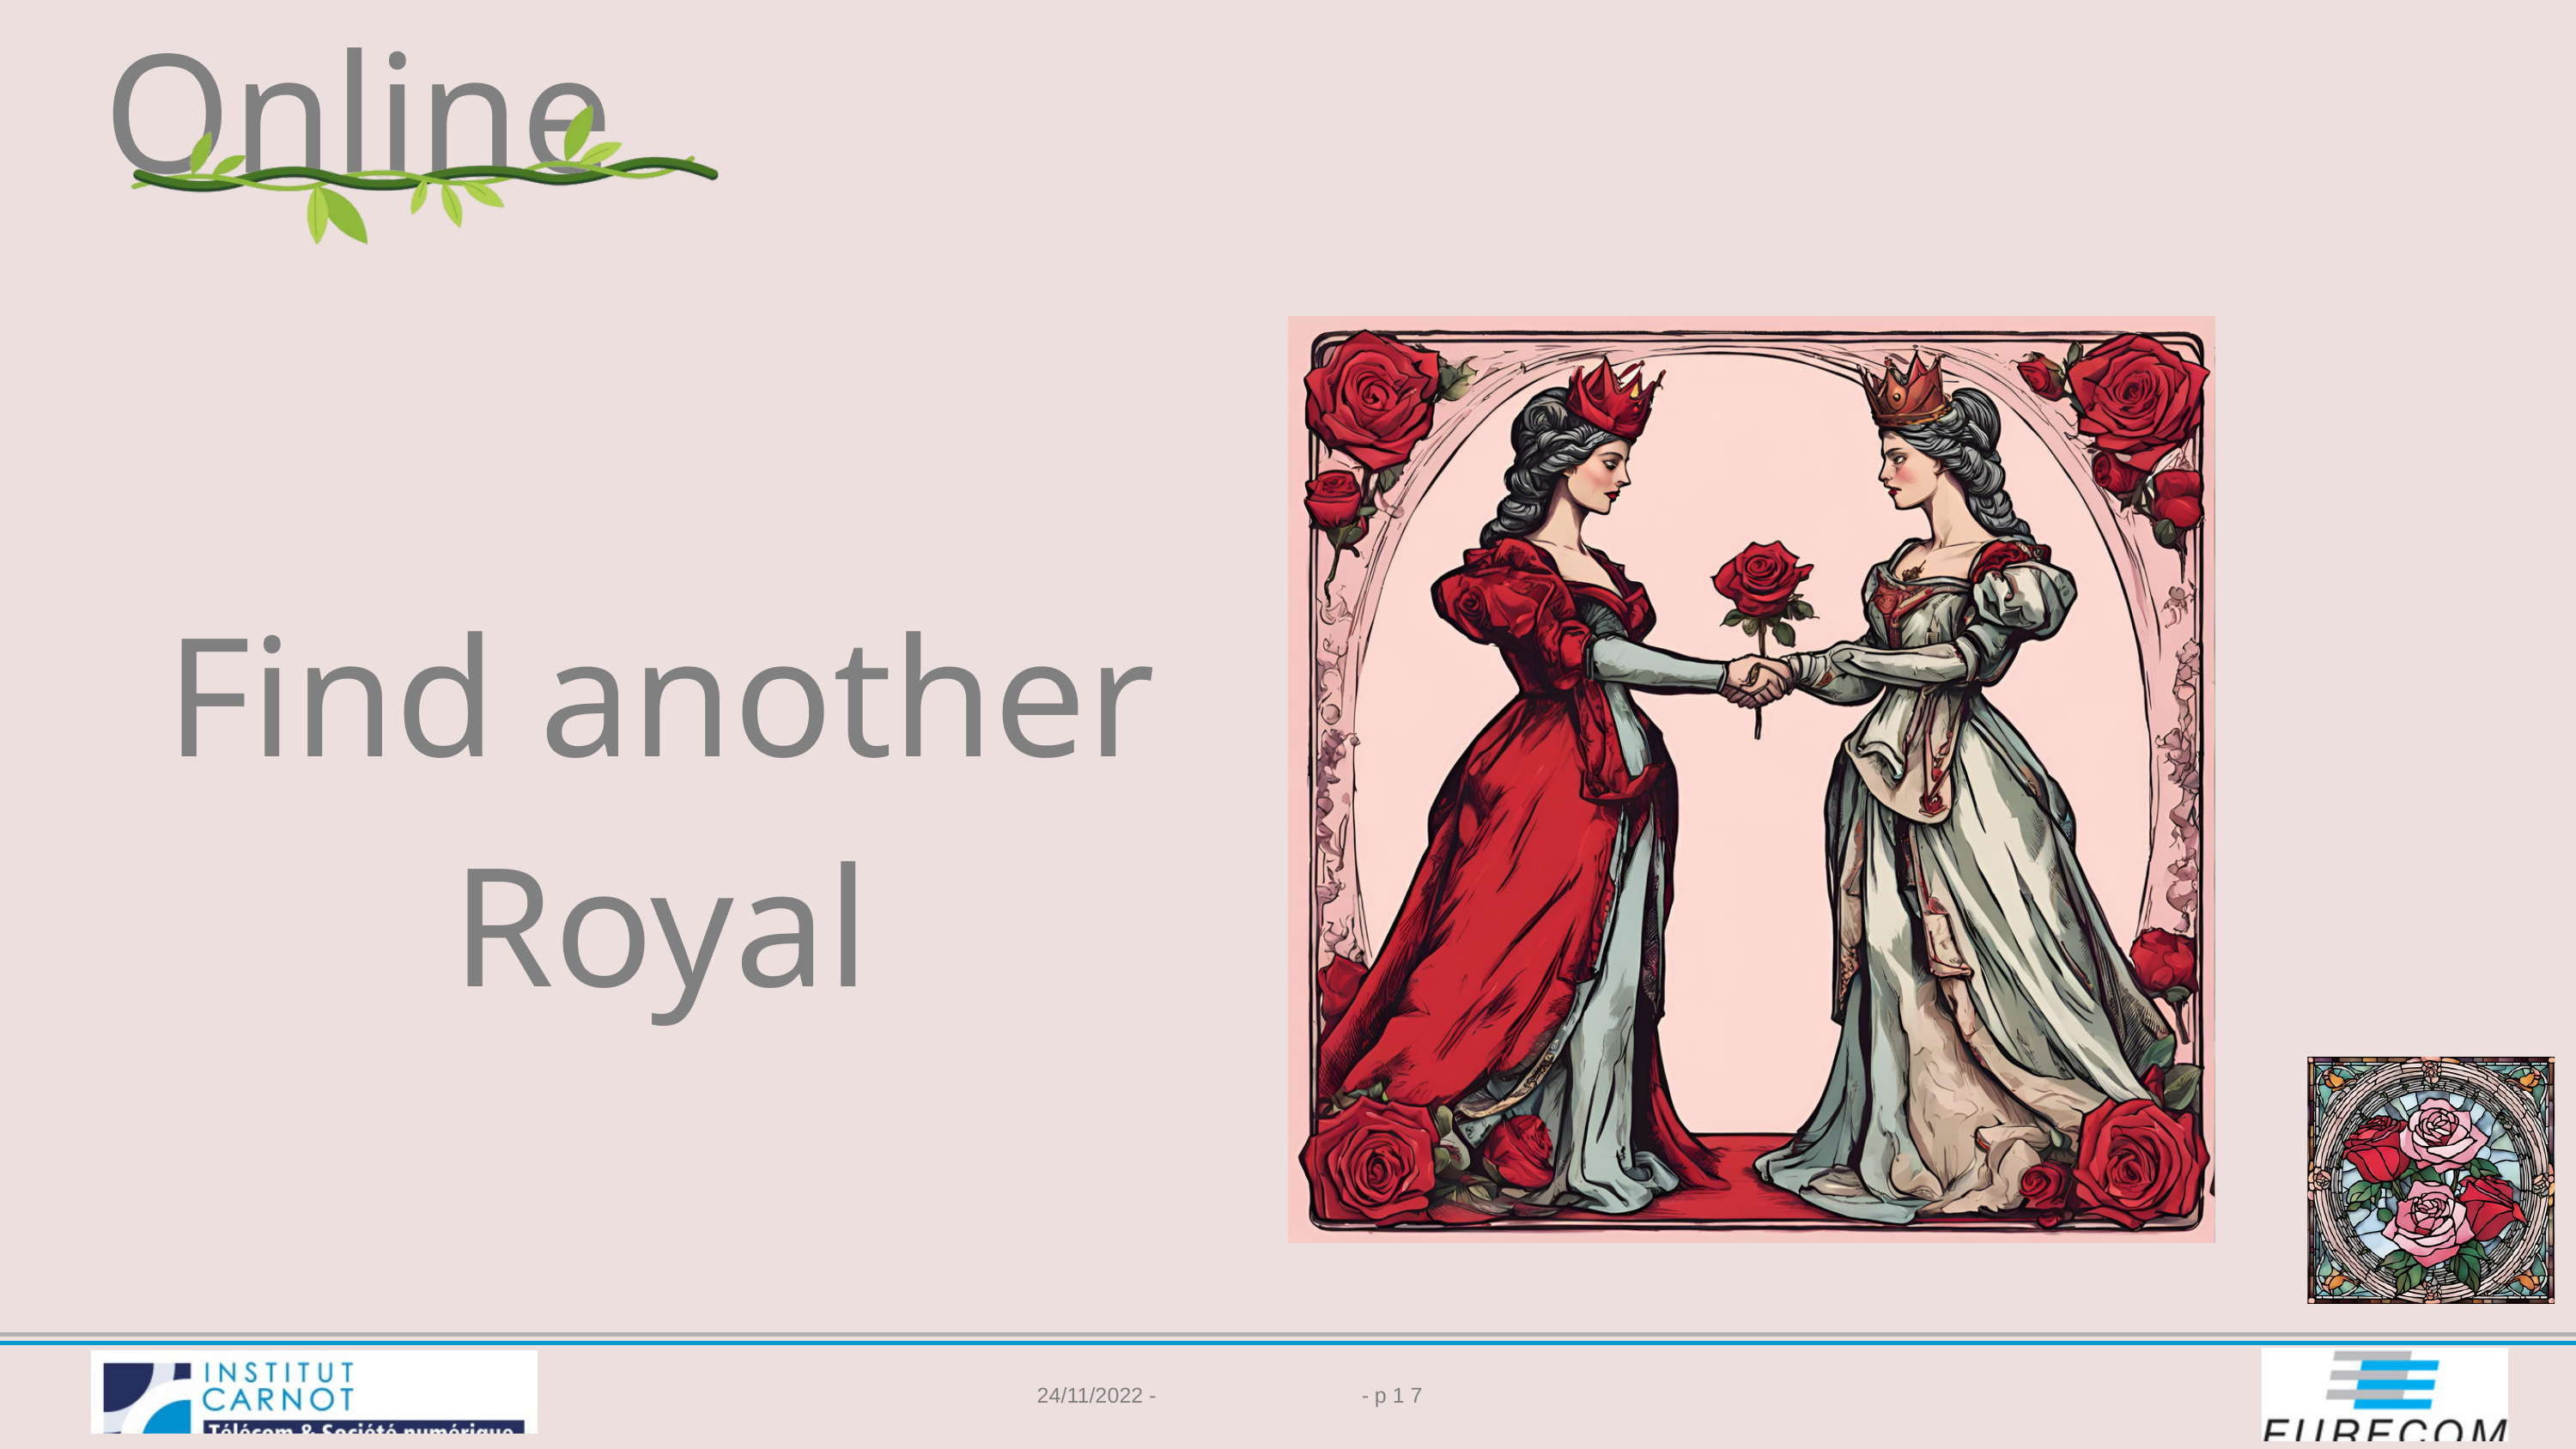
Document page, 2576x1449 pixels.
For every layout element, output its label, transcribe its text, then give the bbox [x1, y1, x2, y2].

text_box Find another Royal [0, 559, 1377, 1020]
text_box Online [0, 0, 1075, 207]
text_box [1287, 316, 2215, 1244]
text_box [2261, 1354, 2508, 1441]
text_box [91, 98, 790, 258]
text_box [2307, 1057, 2555, 1304]
text_box 24/11/2022 - [1036, 1381, 1315, 1408]
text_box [0, 1332, 2576, 1337]
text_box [0, 1340, 2576, 1345]
text_box - p 1 7 [1361, 1381, 1539, 1408]
text_box [91, 1354, 538, 1434]
